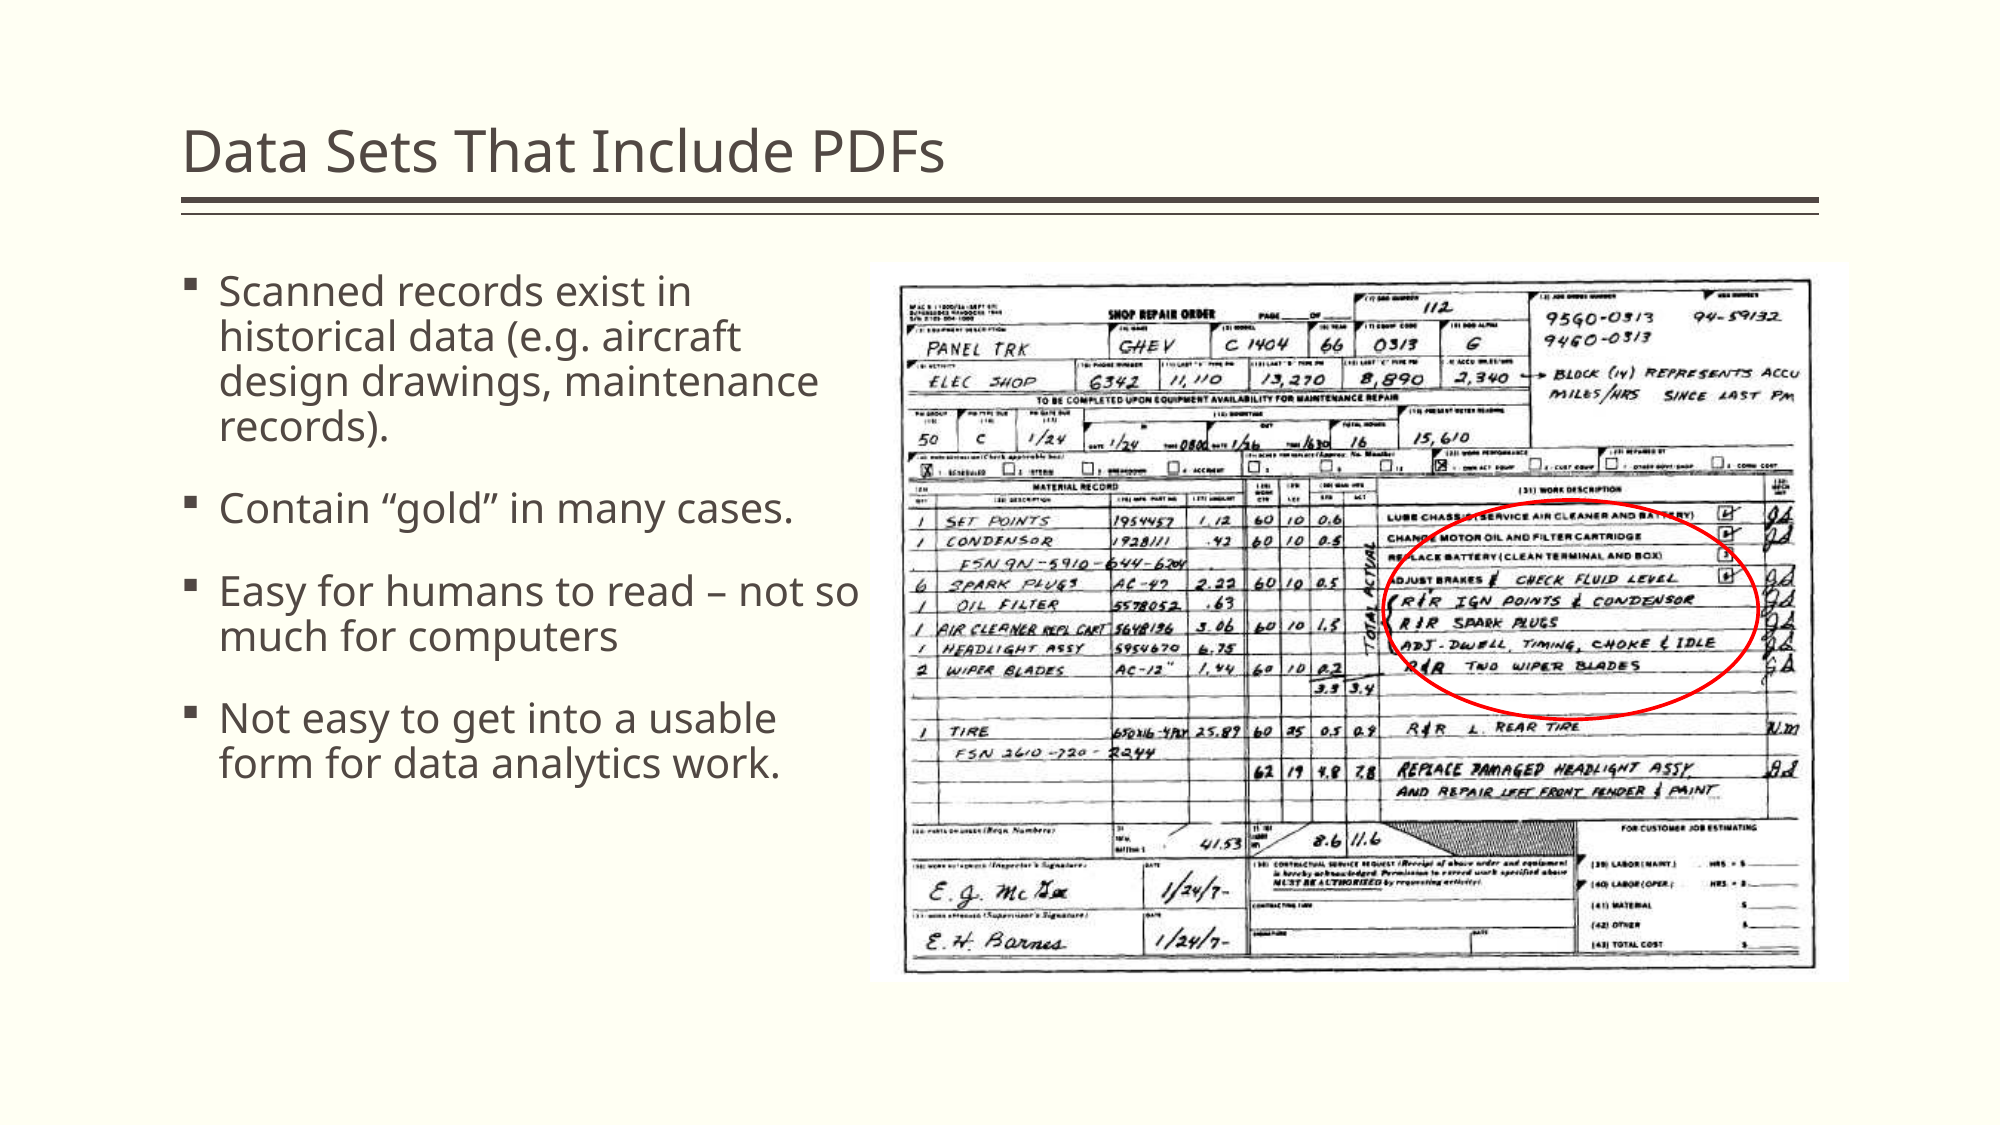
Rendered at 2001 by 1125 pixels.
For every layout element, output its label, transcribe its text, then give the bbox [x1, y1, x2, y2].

title Data Sets That Include PDFs [181, 12, 1819, 193]
list Scanned records exist in historical data (e.g. aircraft design drawings, maintenance records). Contain “gold” in many cases. Easy for humans to read – not so much for computers Not easy to get into a usable form for data analytics work. [181, 262, 871, 1013]
picture [870, 262, 1849, 982]
